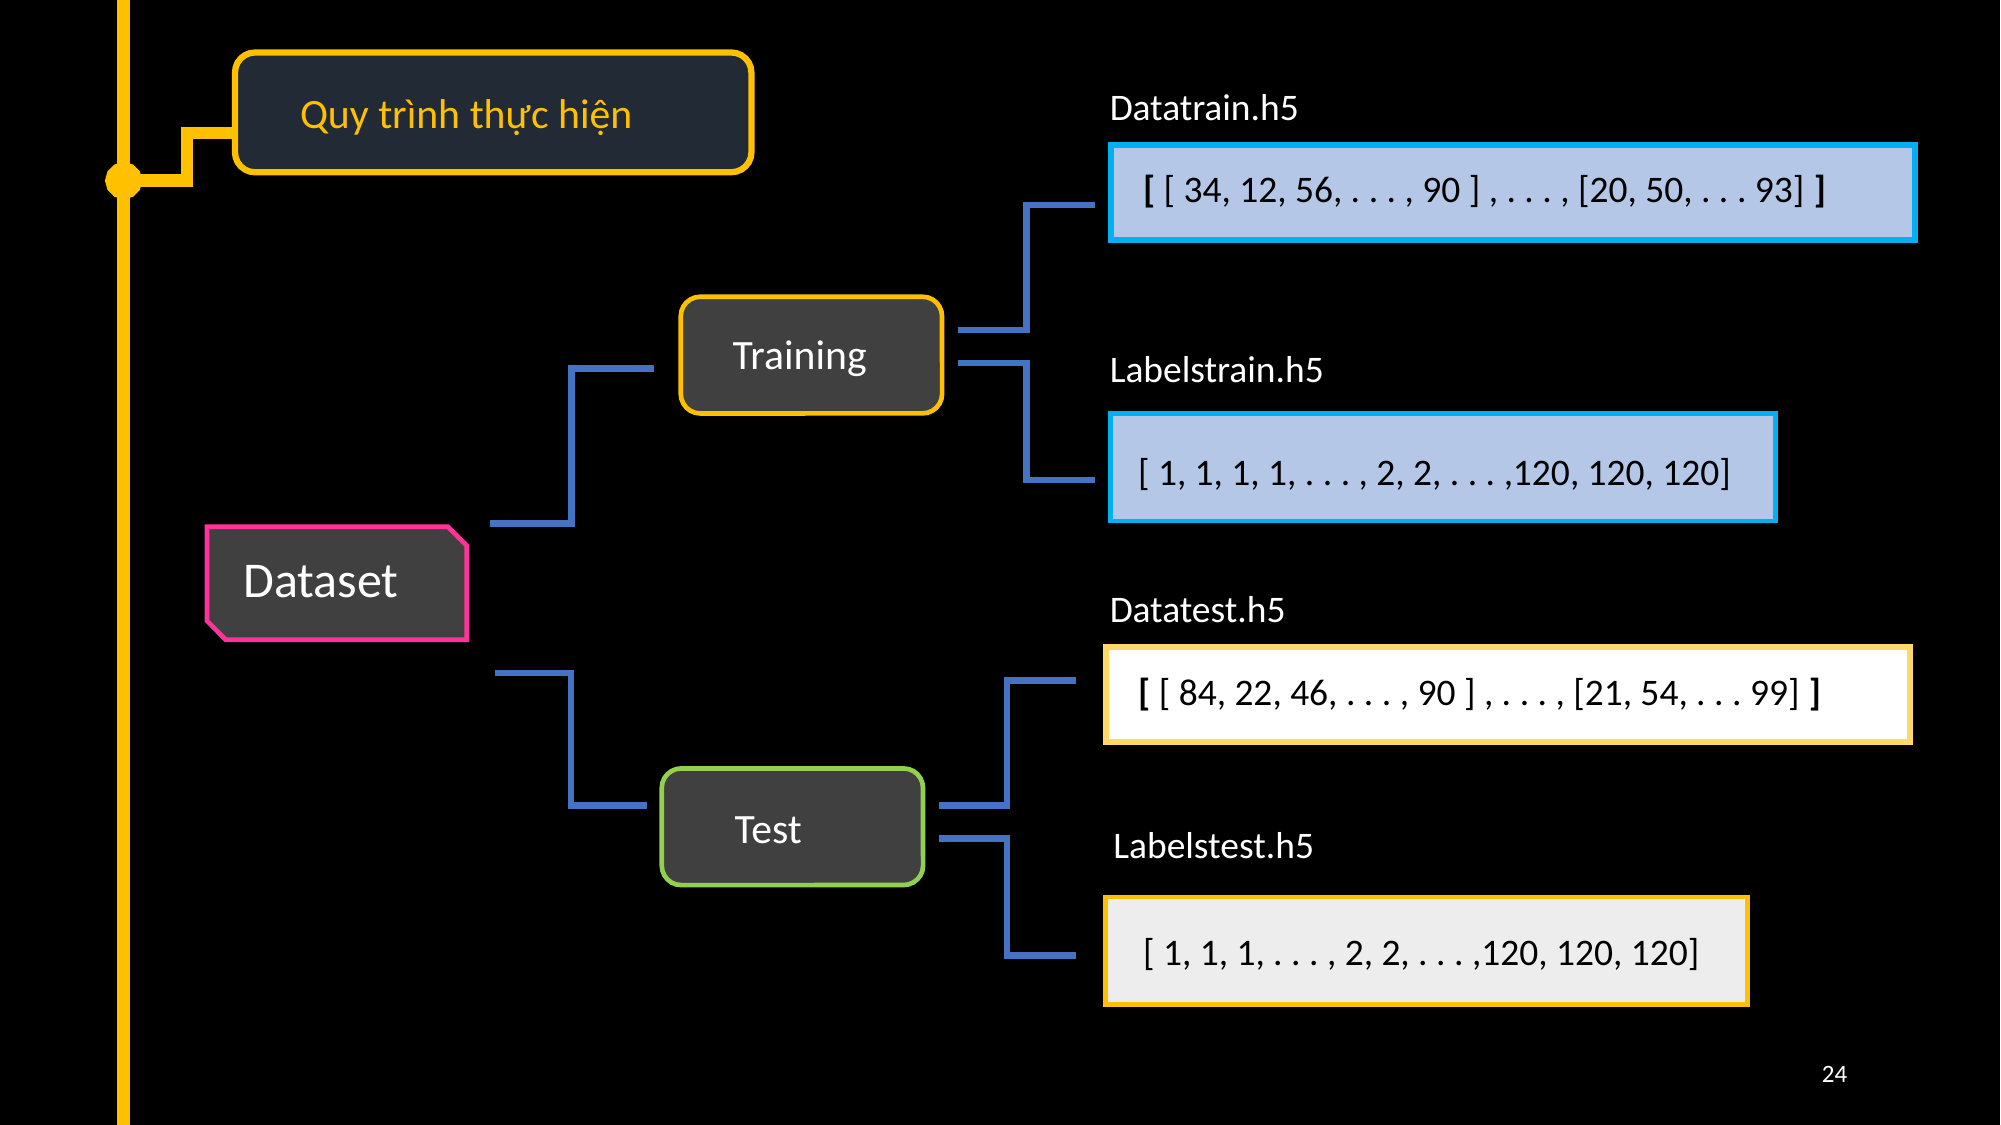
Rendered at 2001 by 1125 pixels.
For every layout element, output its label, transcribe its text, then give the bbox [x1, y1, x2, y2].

text_box [679, 295, 944, 415]
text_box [938, 680, 1076, 806]
text_box [1105, 896, 1748, 1005]
text_box Dataset [228, 539, 467, 615]
text_box Datatrain.h5 [1095, 75, 1418, 136]
text_box [1110, 144, 1916, 241]
slide_number 24 [1412, 1042, 1863, 1103]
text_box [1110, 412, 1776, 522]
text_box Labelstrain.h5 [1095, 337, 1463, 397]
text_box [660, 767, 925, 887]
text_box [938, 838, 1076, 956]
text_box [ [ 34, 12, 56, . . . , 90 ] , . . . , [20, 50, . . . 93] ] [1128, 158, 1868, 218]
text_box [ 1, 1, 1, . . . , 2, 2, . . . ,120, 120, 120] [1128, 920, 1868, 1025]
text_box Datatest.h5 [1095, 577, 1374, 638]
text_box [123, 133, 251, 181]
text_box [494, 673, 647, 806]
text_box [ 1, 1, 1, 1, . . . , 2, 2, . . . ,120, 120, 120] [1123, 440, 1776, 501]
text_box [957, 363, 1095, 481]
text_box Labelstest.h5 [1098, 814, 1384, 919]
text_box [1105, 646, 1911, 743]
text_box [205, 525, 468, 641]
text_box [489, 368, 654, 524]
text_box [957, 205, 1095, 331]
text_box Test [719, 793, 864, 859]
text_box Quy trình thực hiện [285, 79, 701, 145]
text_box [233, 51, 753, 174]
text_box Training [717, 320, 903, 385]
text_box [ [ 84, 22, 46, . . . , 90 ] , . . . , [21, 54, . . . 99] ] [1123, 660, 1863, 720]
